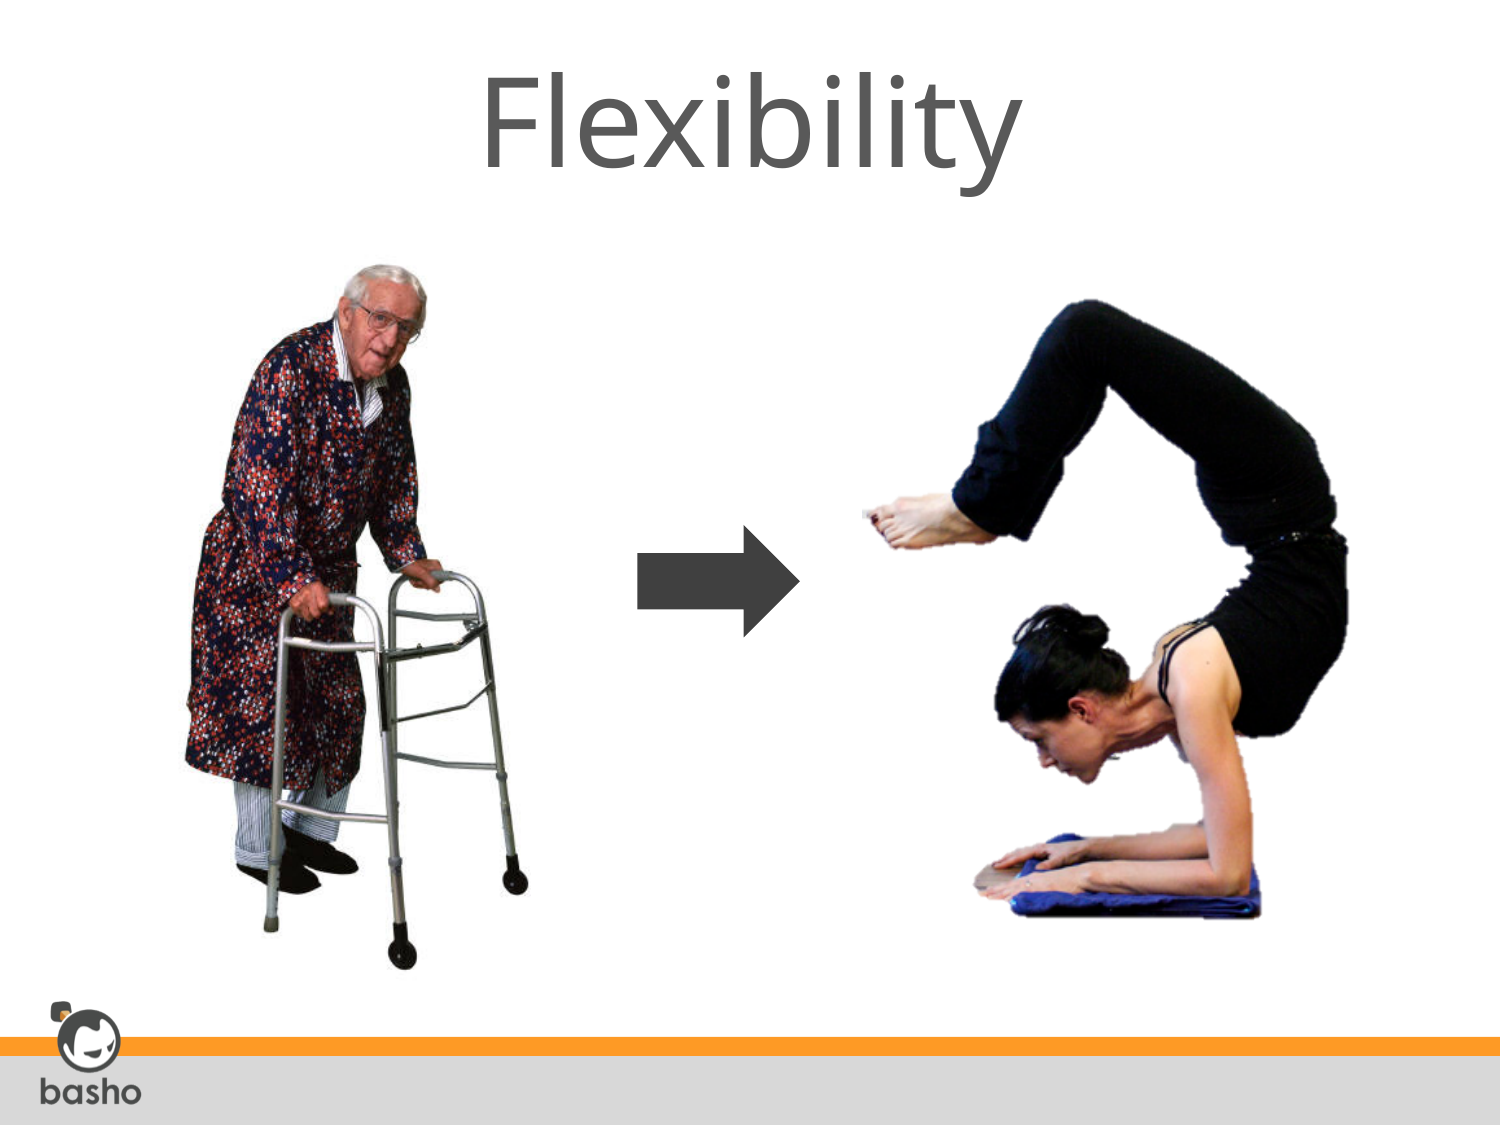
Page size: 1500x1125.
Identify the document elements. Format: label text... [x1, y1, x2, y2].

text_box [637, 524, 800, 638]
title Flexibility [112, 0, 1388, 285]
picture [38, 224, 588, 1115]
picture [862, 287, 1391, 944]
